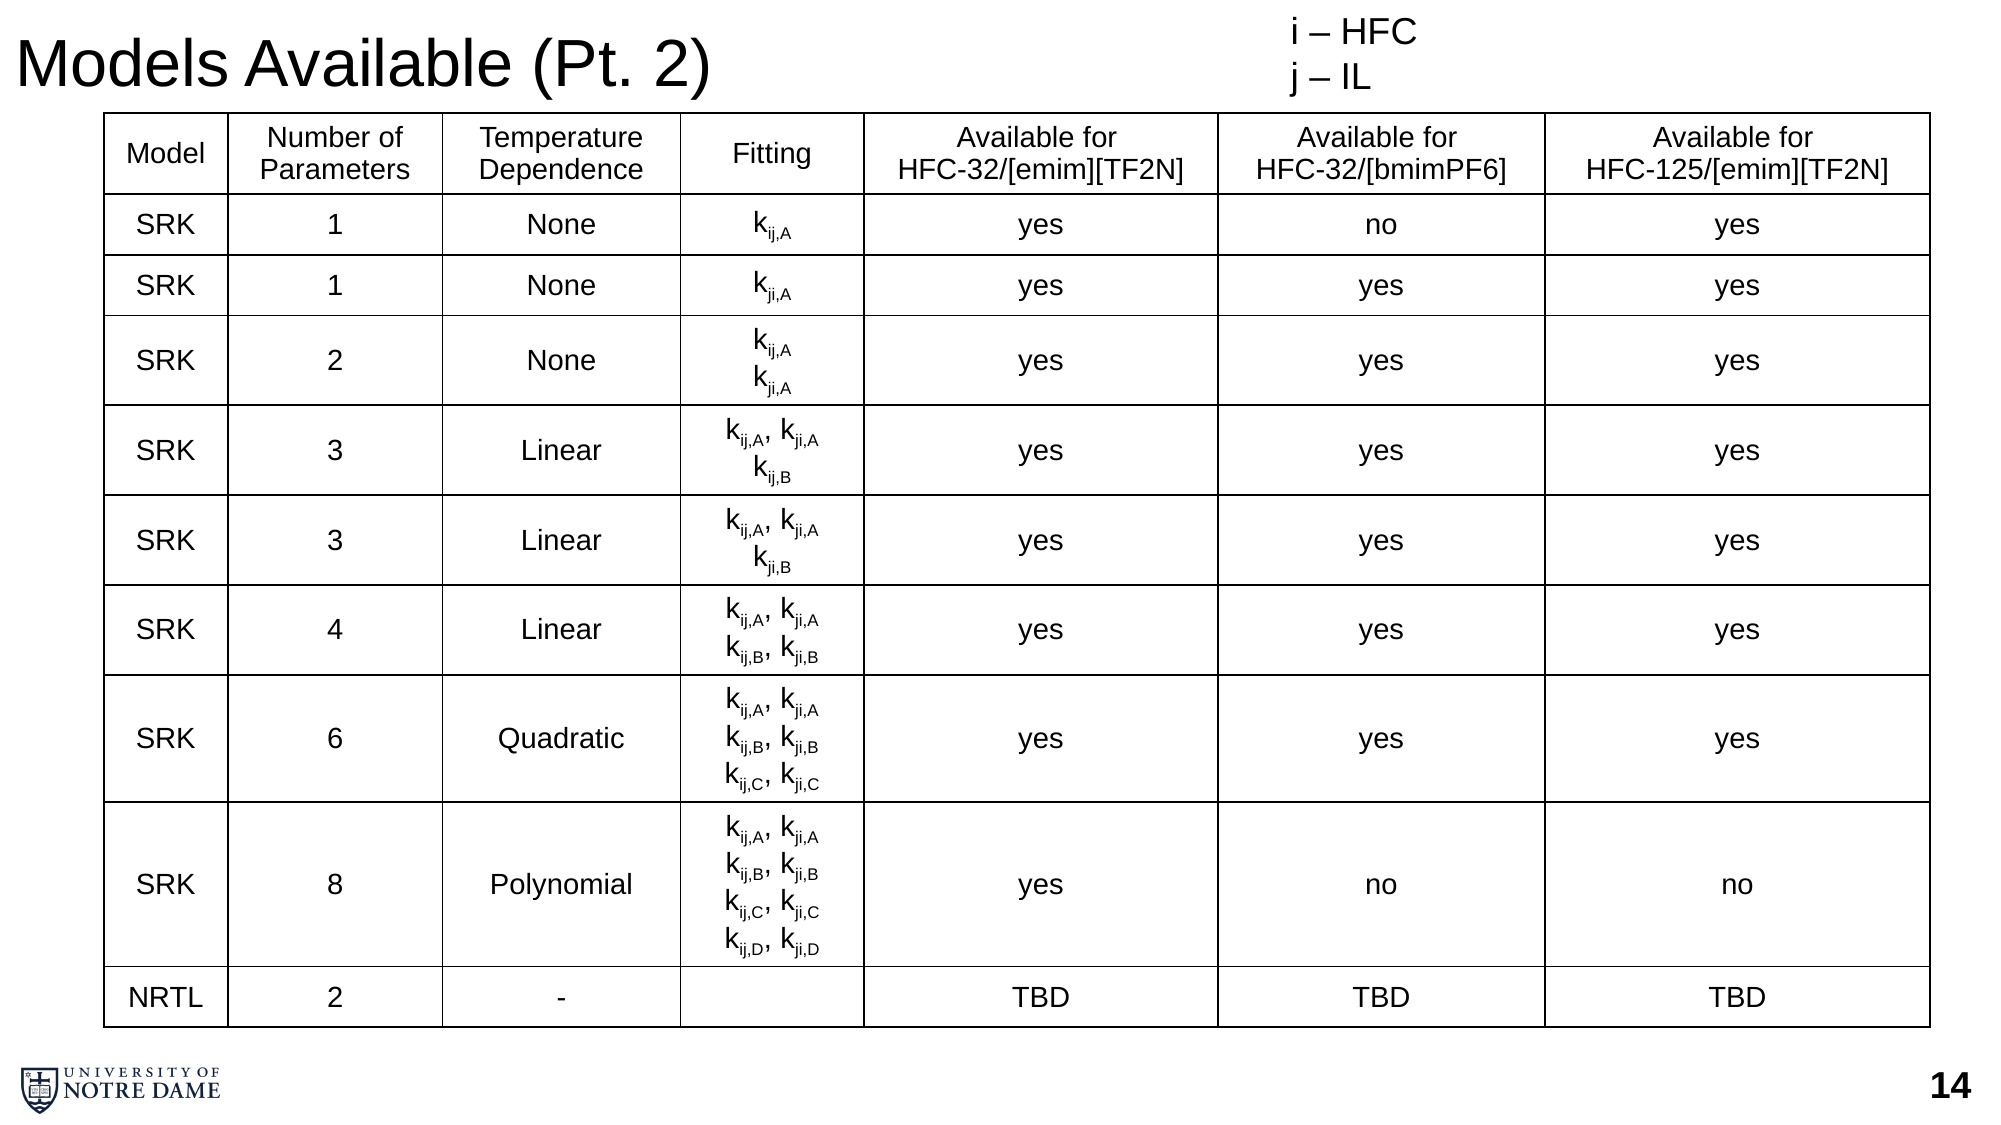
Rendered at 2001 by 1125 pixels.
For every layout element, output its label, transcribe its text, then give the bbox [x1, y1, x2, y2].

table_cell yes [1219, 676, 1544, 801]
table_cell None [443, 256, 680, 315]
table_cell yes [865, 586, 1217, 674]
table_cell 6 [229, 676, 442, 801]
table_cell yes [1219, 316, 1544, 404]
table_header Available for HFC-125/[emim][TF2N] [1546, 114, 1929, 193]
table_cell yes [1219, 586, 1544, 674]
table_cell kji,A [681, 256, 863, 315]
table_cell yes [1546, 586, 1929, 674]
table_cell 3 [229, 496, 442, 584]
table_cell NRTL [105, 967, 227, 1026]
table_header Temperature Dependence [443, 114, 680, 193]
table_cell SRK [105, 406, 227, 494]
table_cell yes [1546, 676, 1929, 801]
table_cell TBD [1546, 967, 1929, 1026]
table_cell 3 [229, 406, 442, 494]
table_cell SRK [105, 676, 227, 801]
table_cell Polynomial [443, 803, 680, 966]
table_cell yes [865, 676, 1217, 801]
table_cell yes [1546, 496, 1929, 584]
table_cell 2 [229, 316, 442, 404]
table_cell yes [865, 316, 1217, 404]
table_cell no [1219, 195, 1544, 254]
table_cell yes [865, 256, 1217, 315]
table_cell SRK [105, 586, 227, 674]
table_cell kij,A, kji,A kij,B, kji,B kij,C, kji,C kij,D, kji,D [681, 803, 863, 966]
table_cell yes [1219, 496, 1544, 584]
table_cell Quadratic [443, 676, 680, 801]
table_cell - [443, 967, 680, 1026]
table_header Model [105, 114, 227, 193]
table_header Number of Parameters [229, 114, 442, 193]
table_cell SRK [105, 195, 227, 254]
table_cell yes [1546, 406, 1929, 494]
table_cell no [1546, 803, 1929, 966]
text_box i – HFC j – IL [1275, 0, 1700, 105]
title Models Available (Pt. 2) [0, 0, 2000, 130]
table_cell yes [865, 803, 1217, 966]
table_cell kij,A, kji,A kij,B, kji,B kij,C, kji,C [681, 676, 863, 801]
table_cell 8 [229, 803, 442, 966]
table_cell kij,A, kji,A kij,B, kji,B [681, 586, 863, 674]
table_cell yes [1546, 316, 1929, 404]
table_cell yes [865, 195, 1217, 254]
table_cell Linear [443, 406, 680, 494]
table_cell yes [1219, 406, 1544, 494]
slide_number 14 [1536, 1053, 1987, 1114]
table_cell kij,A [681, 195, 863, 254]
table_cell SRK [105, 803, 227, 966]
table_header Fitting [681, 114, 863, 193]
table_cell kij,A kji,A [681, 316, 863, 404]
table_cell SRK [105, 496, 227, 584]
table_cell yes [1546, 195, 1929, 254]
table_cell yes [865, 406, 1217, 494]
table_cell Linear [443, 586, 680, 674]
table_cell SRK [105, 316, 227, 404]
table_cell [681, 967, 863, 1026]
table_cell yes [1546, 256, 1929, 315]
table_cell TBD [1219, 967, 1544, 1026]
table_cell kij,A, kji,A kji,B [681, 496, 863, 584]
table_cell yes [865, 496, 1217, 584]
table_cell 1 [229, 256, 442, 315]
table_cell None [443, 195, 680, 254]
table_cell Linear [443, 496, 680, 584]
table_header Available for HFC-32/[emim][TF2N] [865, 114, 1217, 193]
table_cell SRK [105, 256, 227, 315]
table_header Available for HFC-32/[bmimPF6] [1219, 114, 1544, 193]
table_cell TBD [865, 967, 1217, 1026]
table_cell kij,A, kji,A kij,B [681, 406, 863, 494]
table_cell 2 [229, 967, 442, 1026]
picture [21, 1067, 220, 1114]
table_cell 1 [229, 195, 442, 254]
table_cell 4 [229, 586, 442, 674]
table_cell None [443, 316, 680, 404]
table_cell no [1219, 803, 1544, 966]
table_cell yes [1219, 256, 1544, 315]
